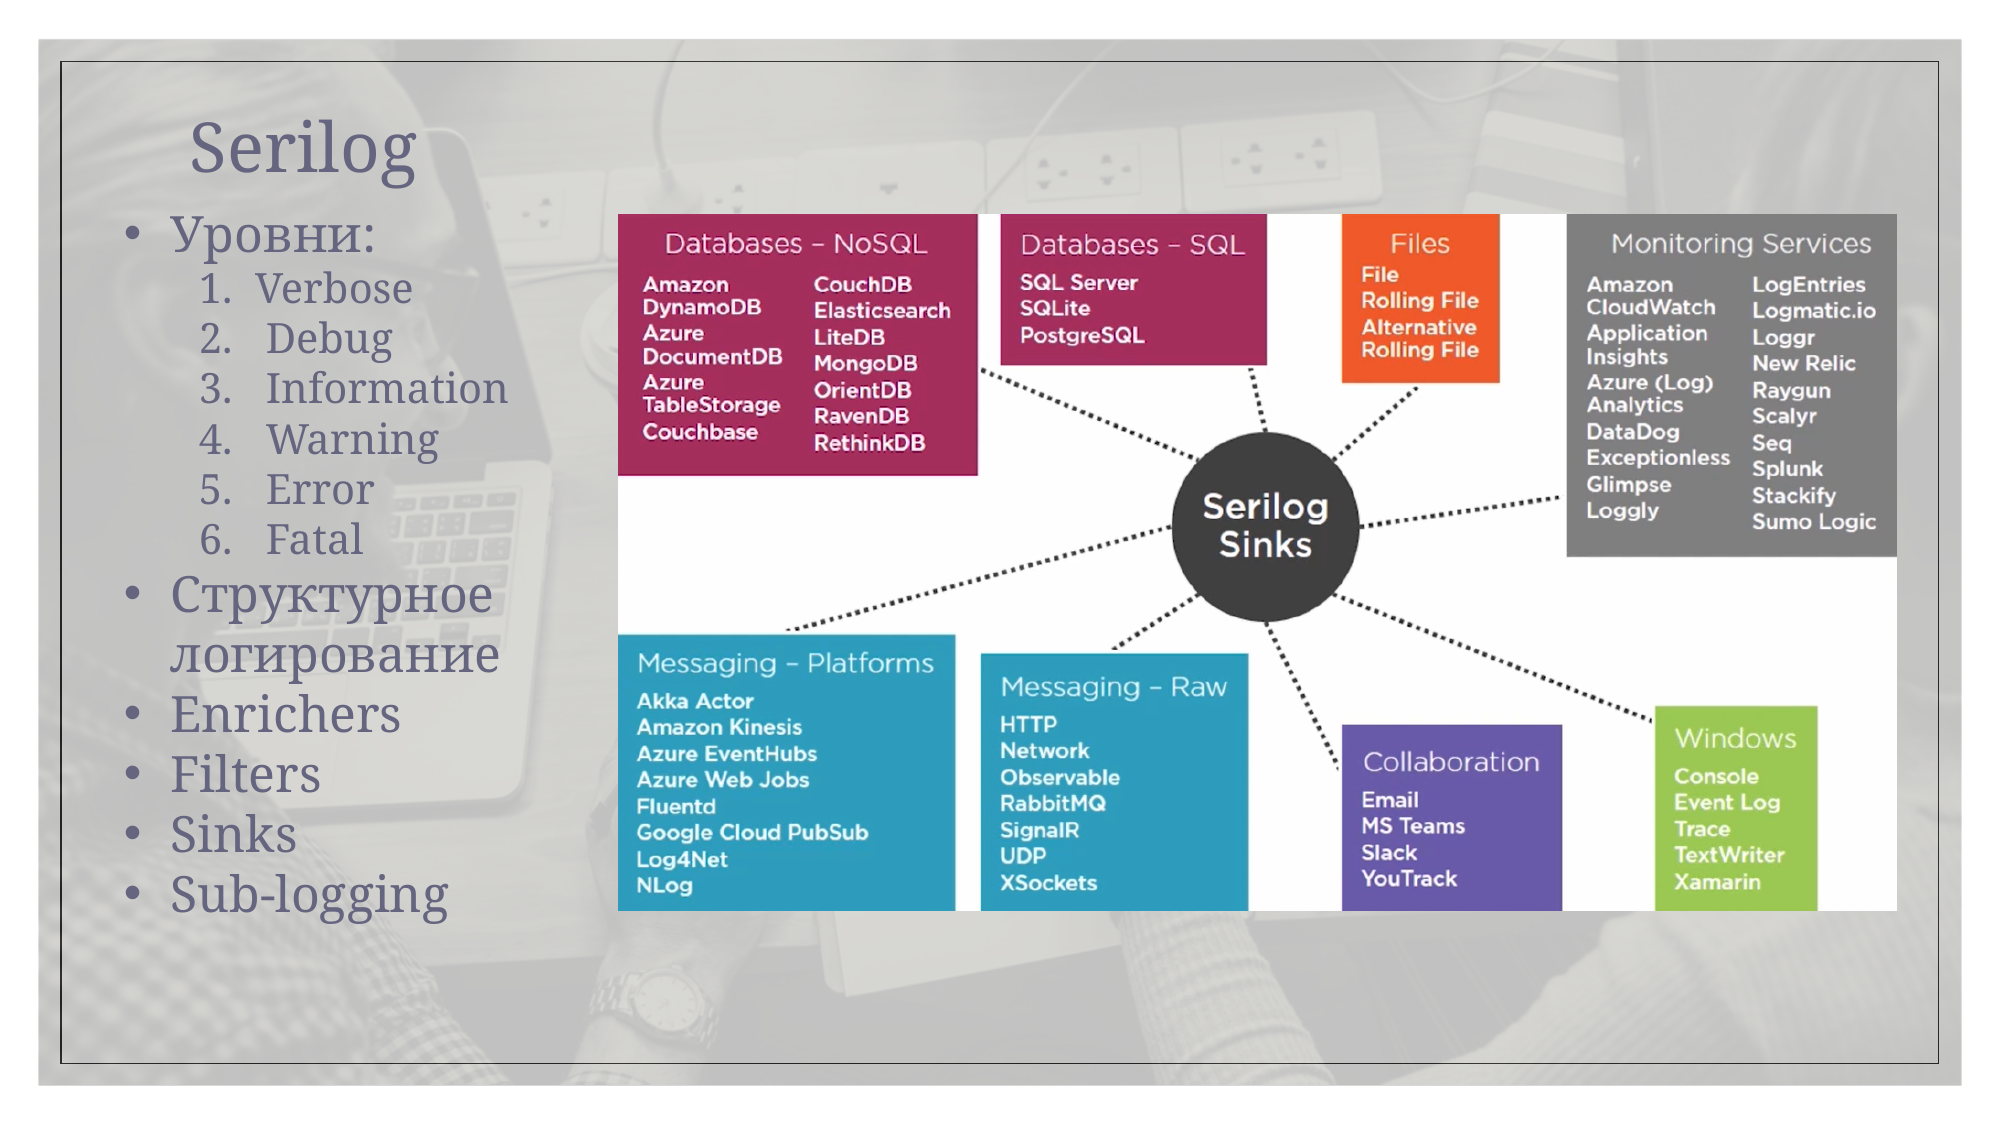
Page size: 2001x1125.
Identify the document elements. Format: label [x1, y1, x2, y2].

picture [618, 214, 1897, 911]
list [38, 40, 1962, 1085]
